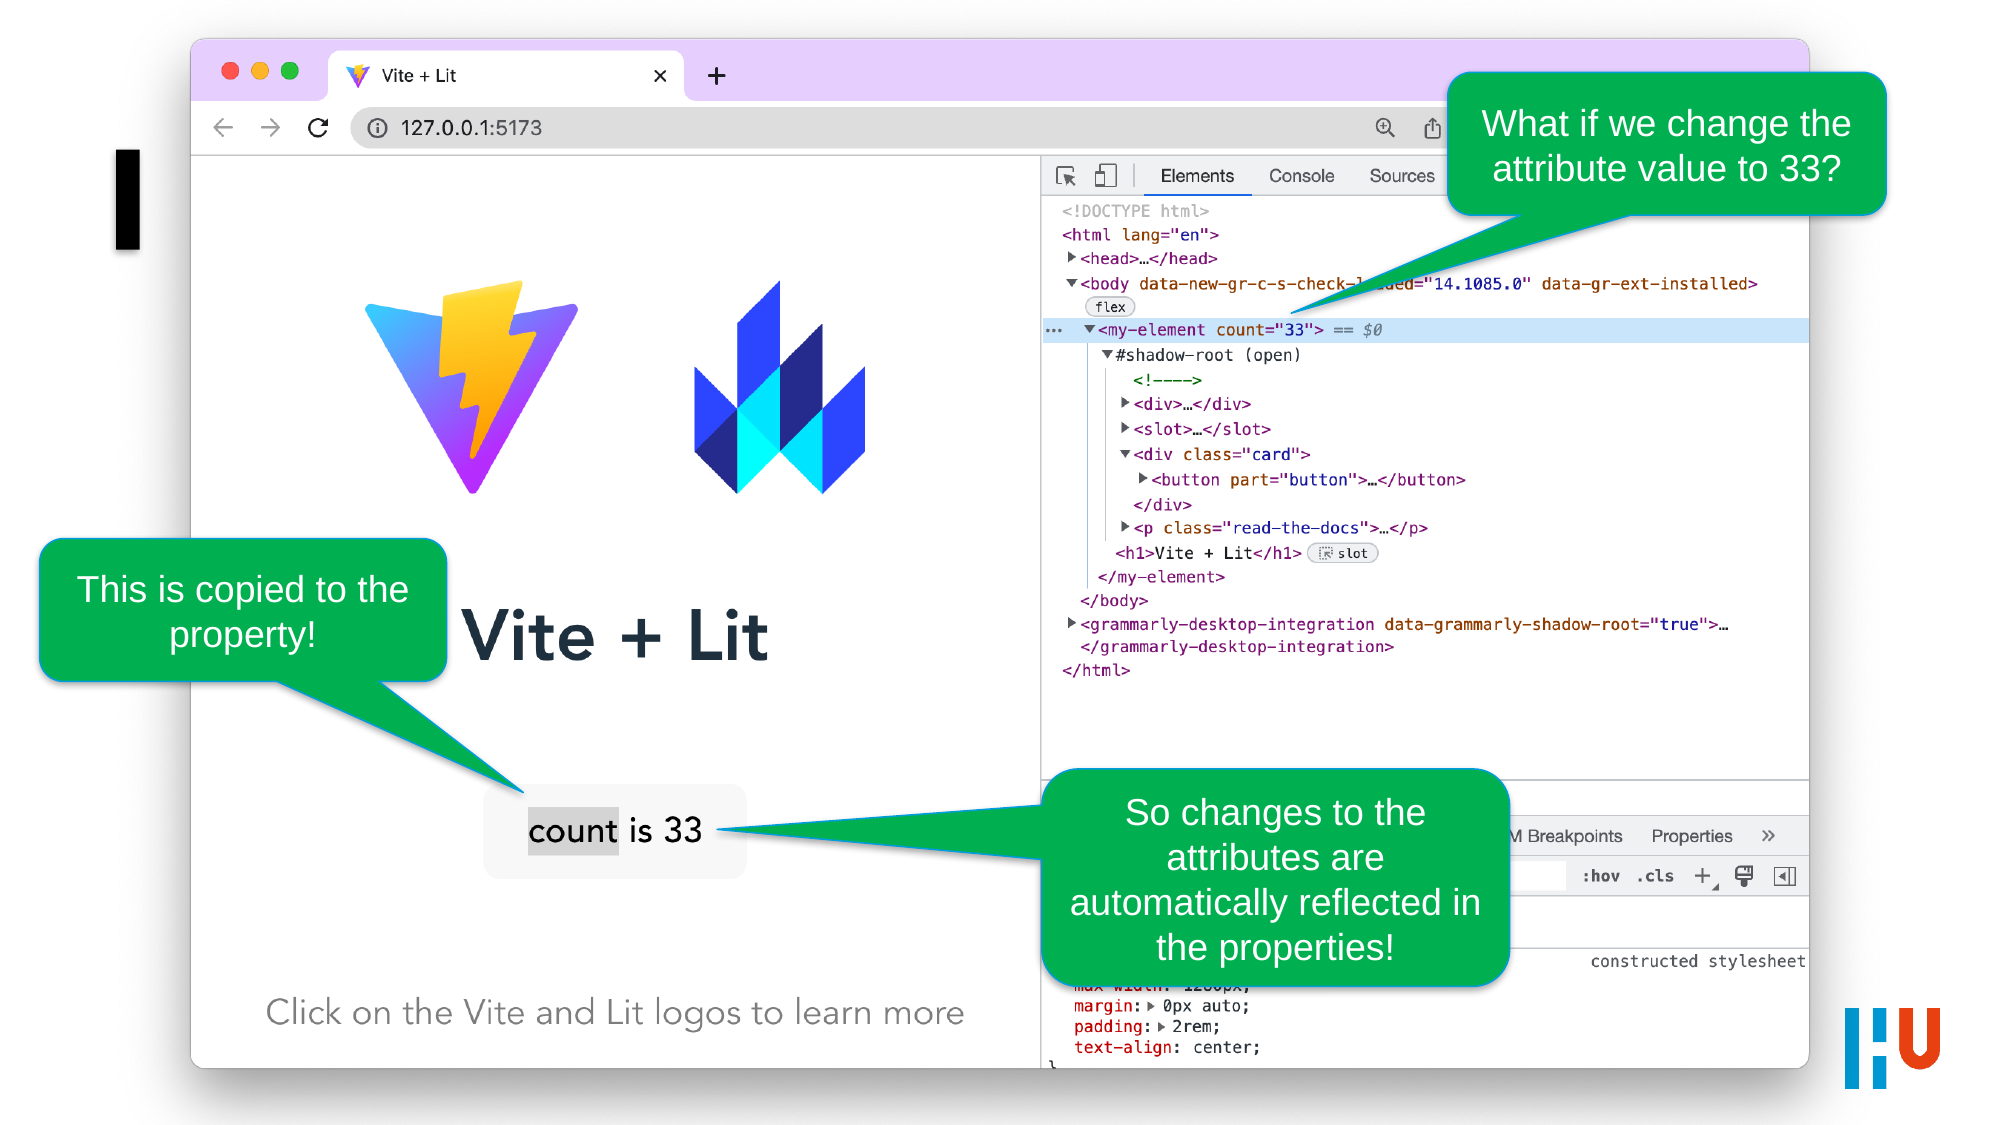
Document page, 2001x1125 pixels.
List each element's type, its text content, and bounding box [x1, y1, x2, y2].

picture [106, 0, 1940, 1125]
text_box This is copied to the property! [38, 537, 100, 683]
picture [106, 540, 507, 783]
